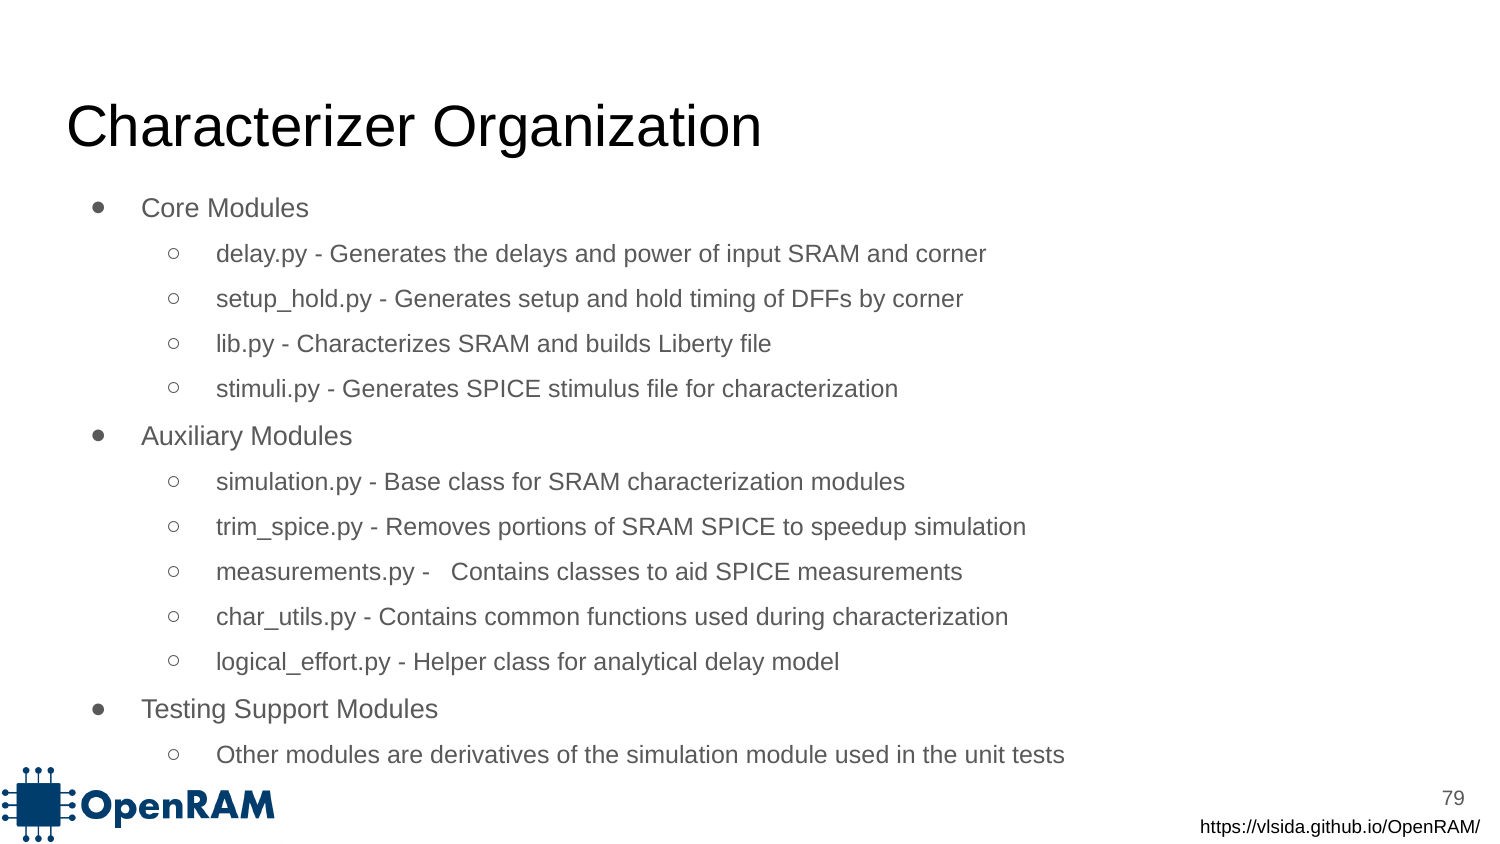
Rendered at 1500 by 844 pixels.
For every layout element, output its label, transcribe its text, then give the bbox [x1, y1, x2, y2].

title Characterizer Organization [51, 72, 1449, 167]
picture [0, 764, 283, 844]
slide_number ‹#› [1389, 764, 1480, 830]
list Core Modules delay.py - Generates the delays and power of input SRAM and corner setup_hold.py - Generates setup and hold timing of DFFs by corner lib.py - Characterizes SRAM and builds Liberty file stimuli.py - Generates SPICE stimulus file for characterization Auxiliary Modules simulation.py - Base class for SRAM characterization modules trim_spice.py - Removes portions of SRAM SPICE to speedup simulation measurements.py - Contains classes to aid SPICE measurements char_utils.py - Contains common functions used during characterization logical_effort.py - Helper class for analytical delay model Testing Support Modules Other modules are derivatives of the simulation module used in the unit tests [51, 173, 1449, 830]
